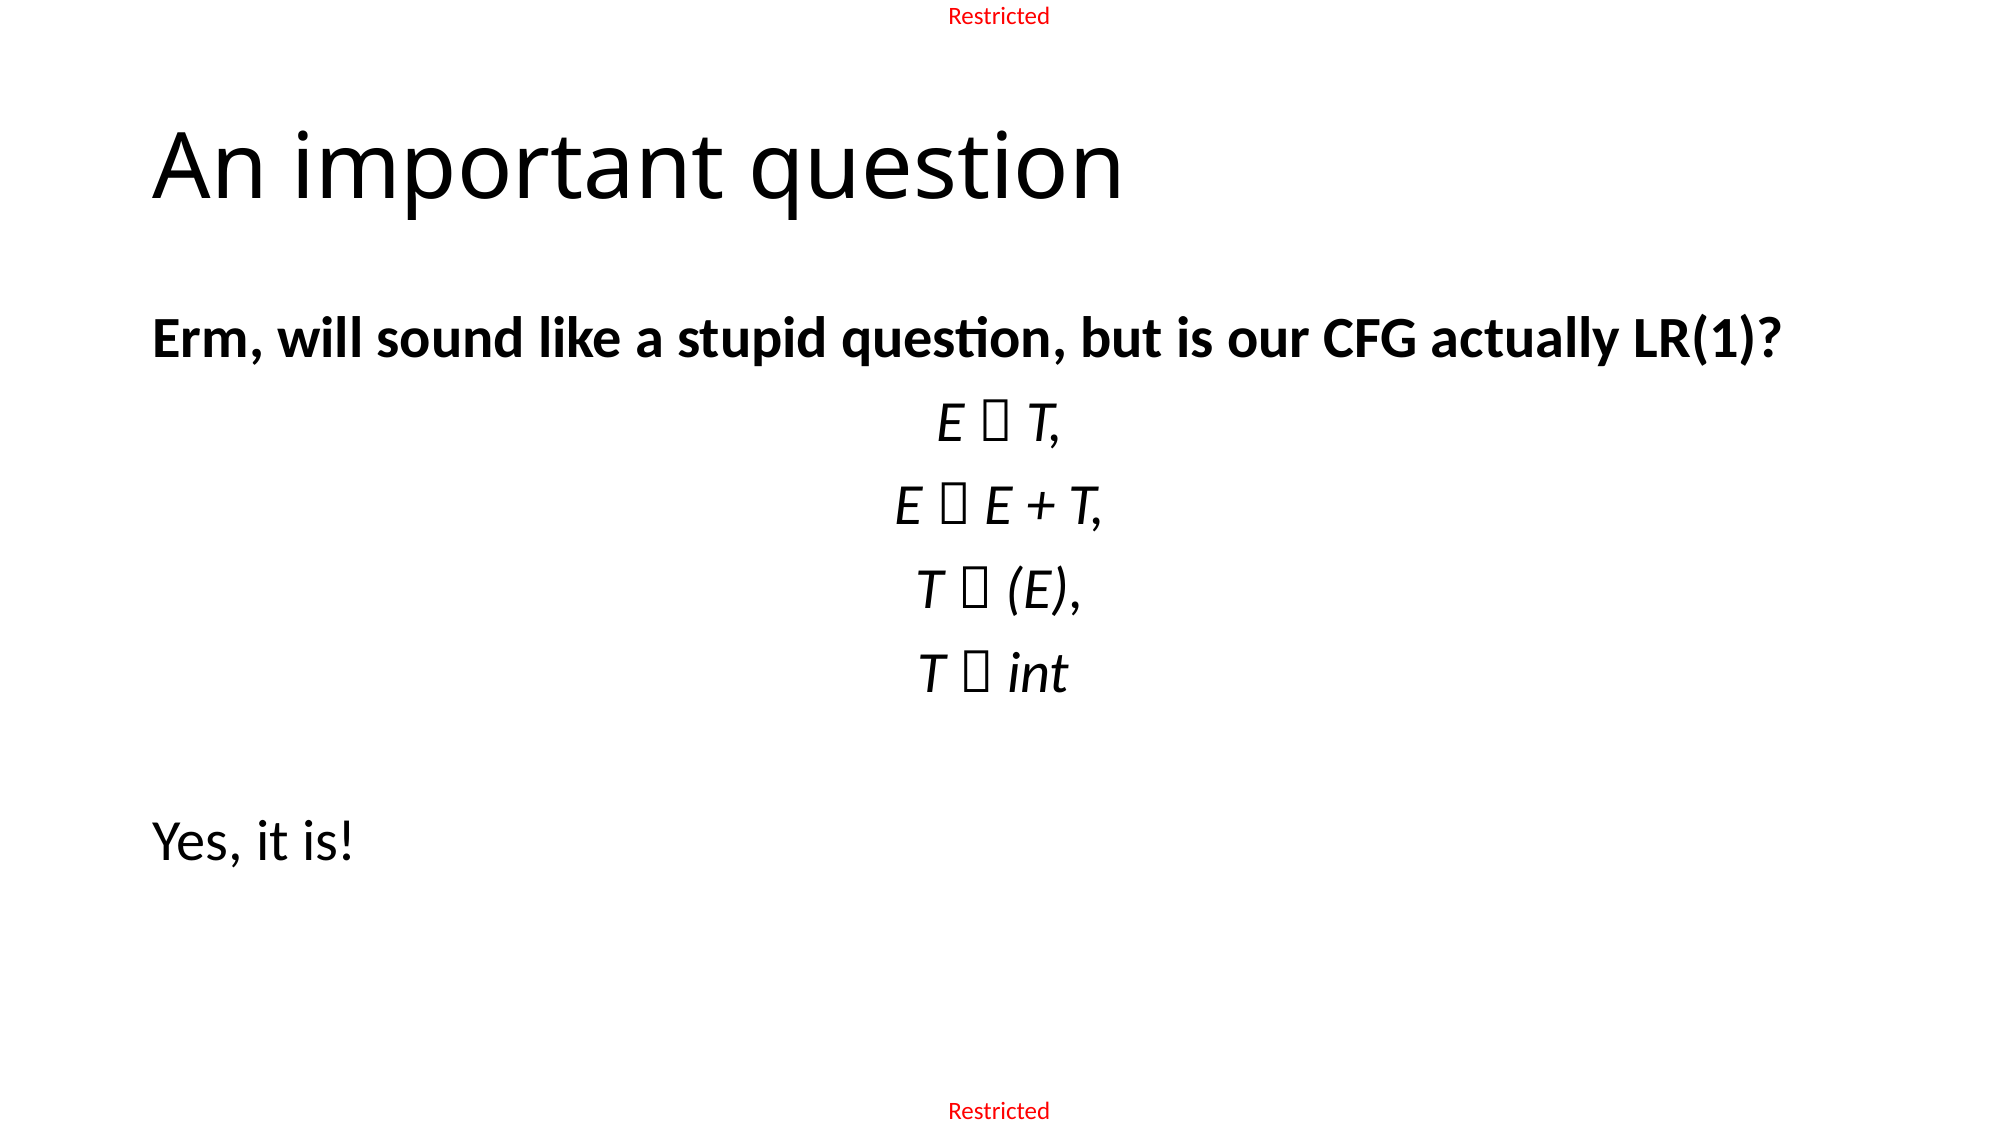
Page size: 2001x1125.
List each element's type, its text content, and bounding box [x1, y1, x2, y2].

title An important question [137, 59, 1863, 278]
list Erm, will sound like a stupid question, but is our CFG actually LR(1)? E  T, E  E + T, T  (E), T  int Yes, it is! [137, 299, 1863, 1014]
